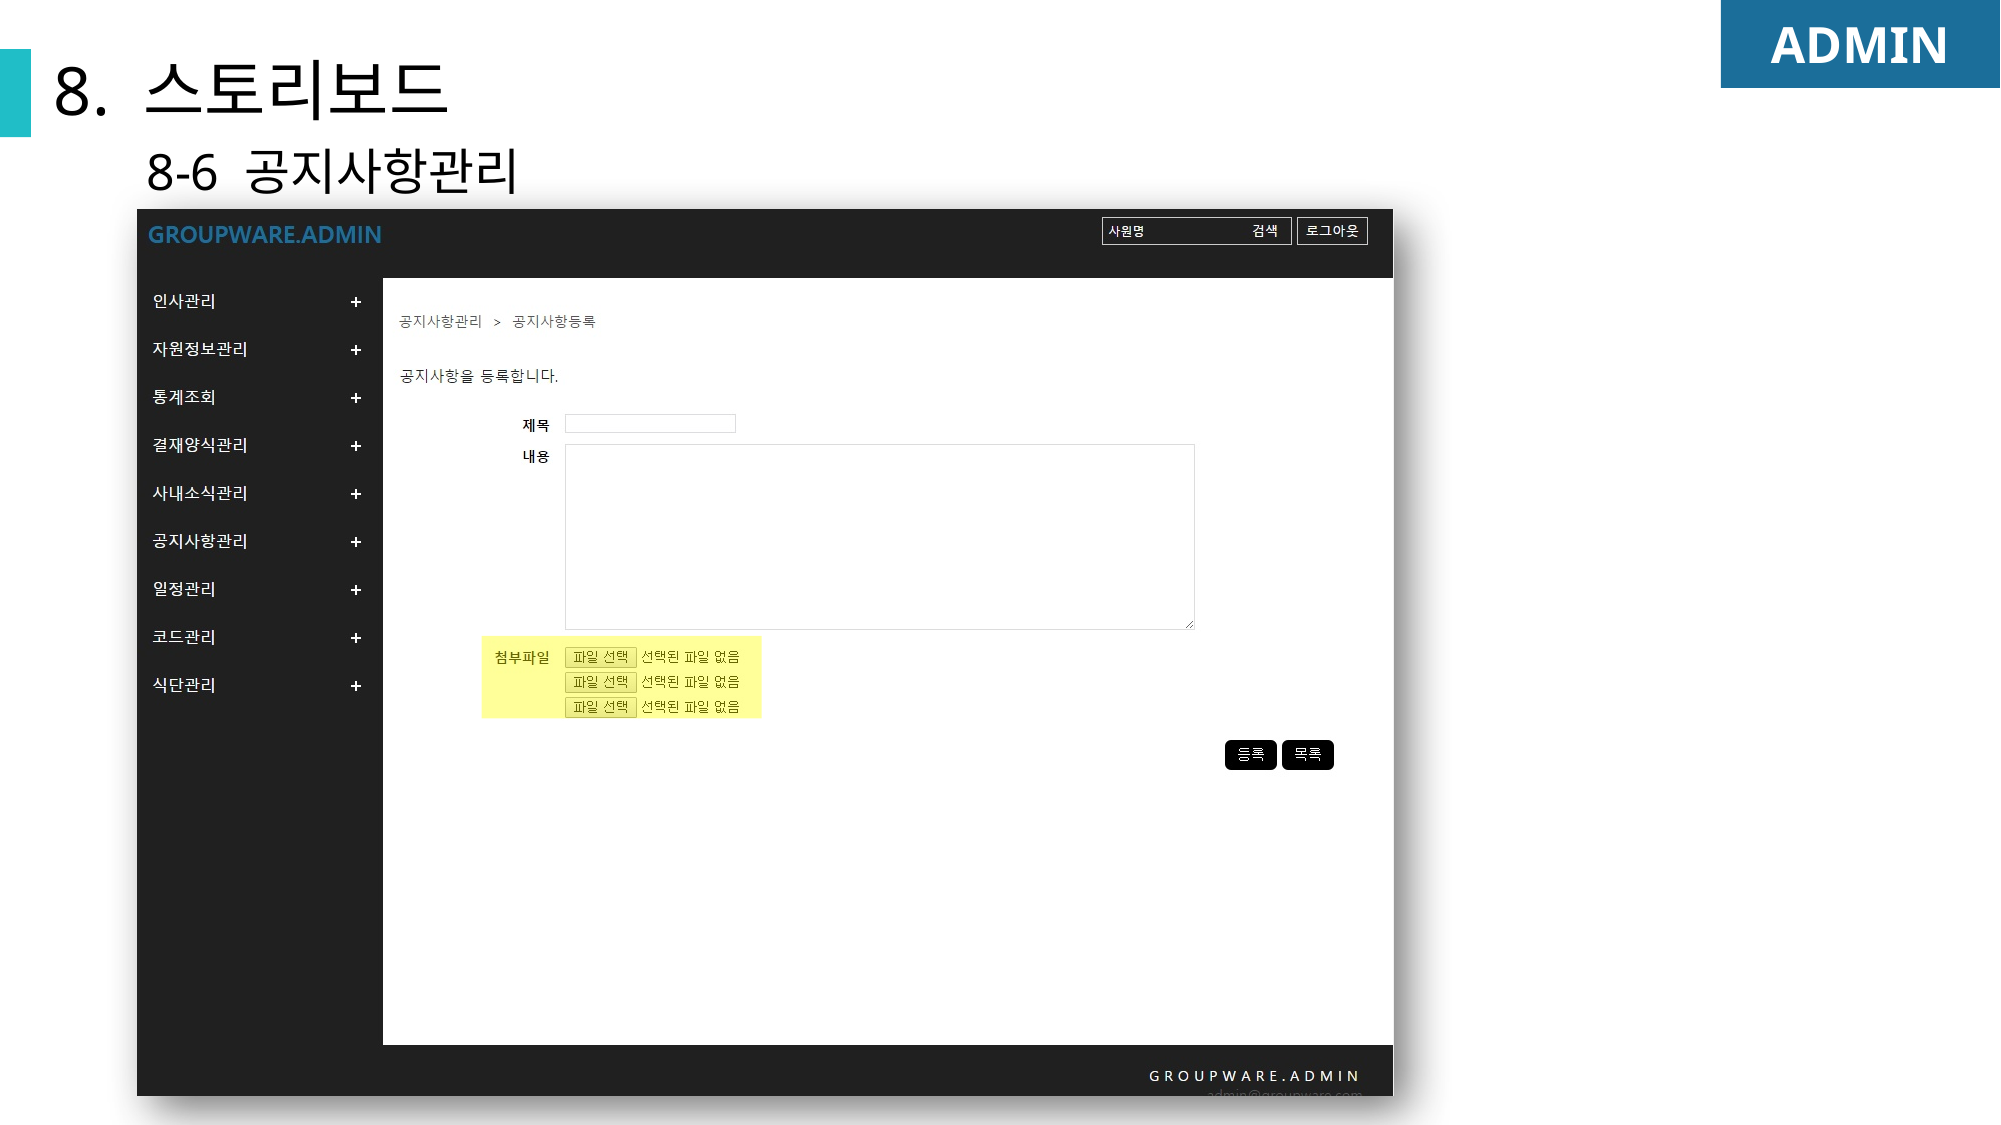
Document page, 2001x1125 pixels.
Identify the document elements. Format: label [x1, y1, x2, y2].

text_box [0, 48, 32, 138]
text_box [1720, 0, 2000, 89]
picture [137, 209, 1394, 1096]
text_box [39, 22, 1010, 209]
